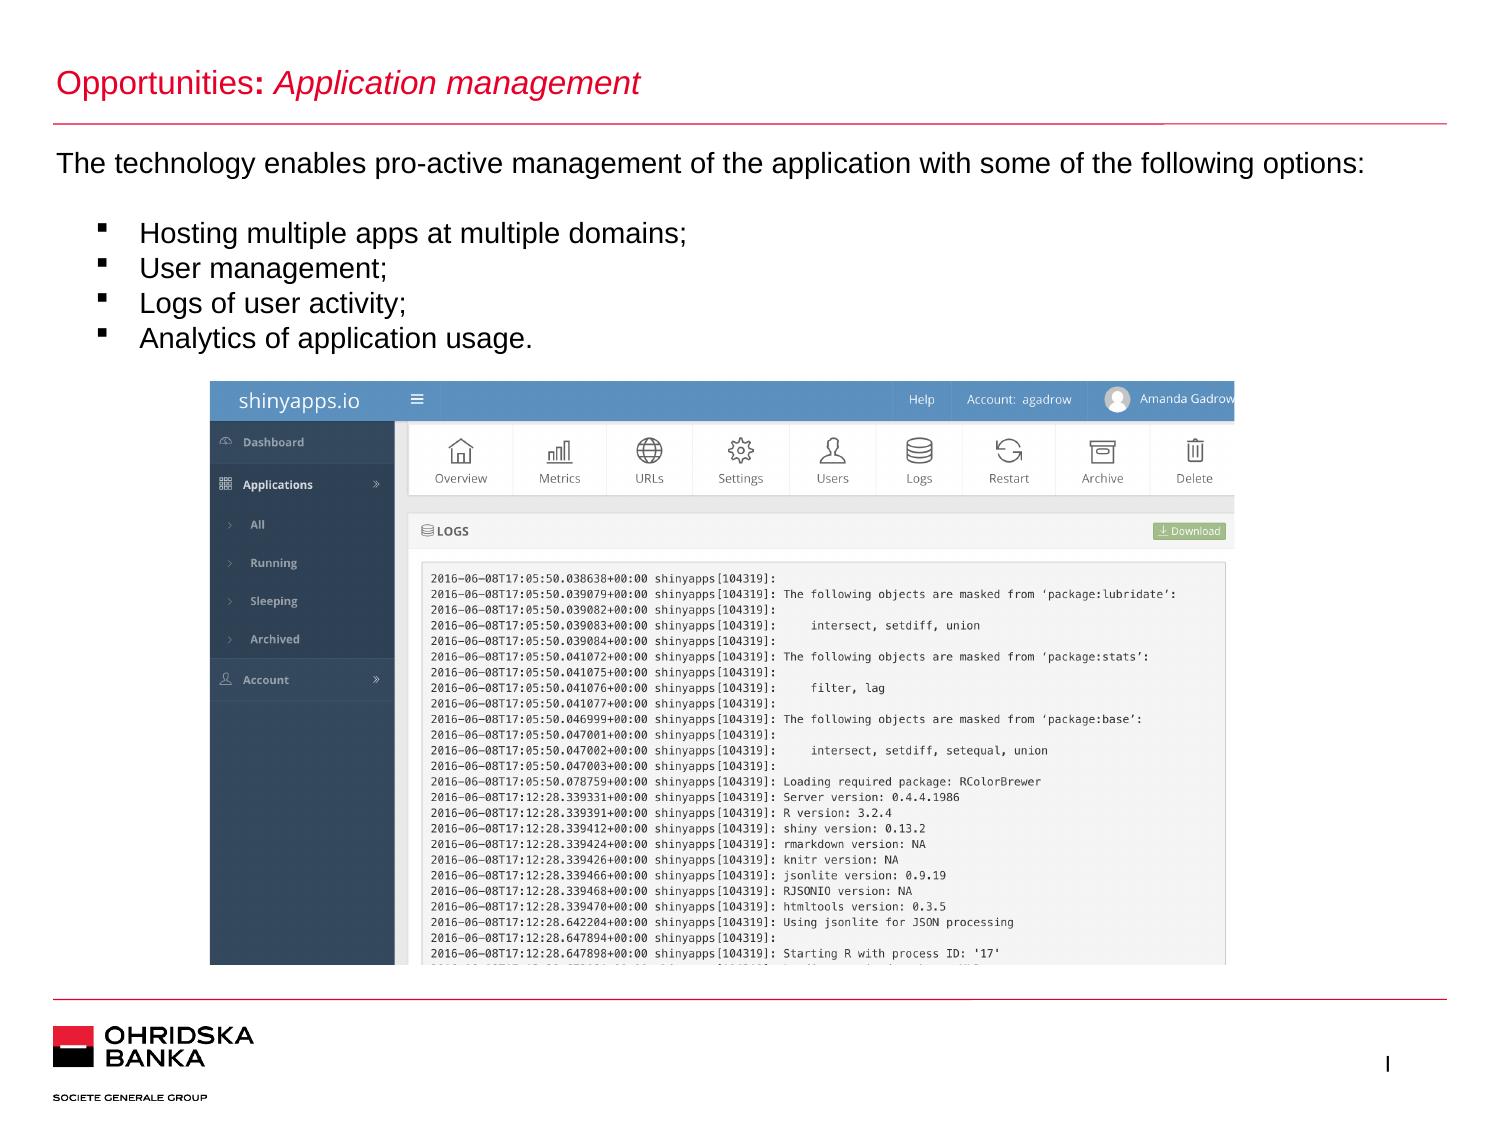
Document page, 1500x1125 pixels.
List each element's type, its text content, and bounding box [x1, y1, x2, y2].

text_box The technology enables pro-active management of the application with some of the following options: Hosting multiple apps at multiple domains; User management; Logs of user activity; Analytics of application usage. [41, 137, 1447, 362]
title Opportunities: Application management [55, 42, 1341, 125]
picture [53, 1026, 254, 1101]
picture [209, 381, 1235, 965]
